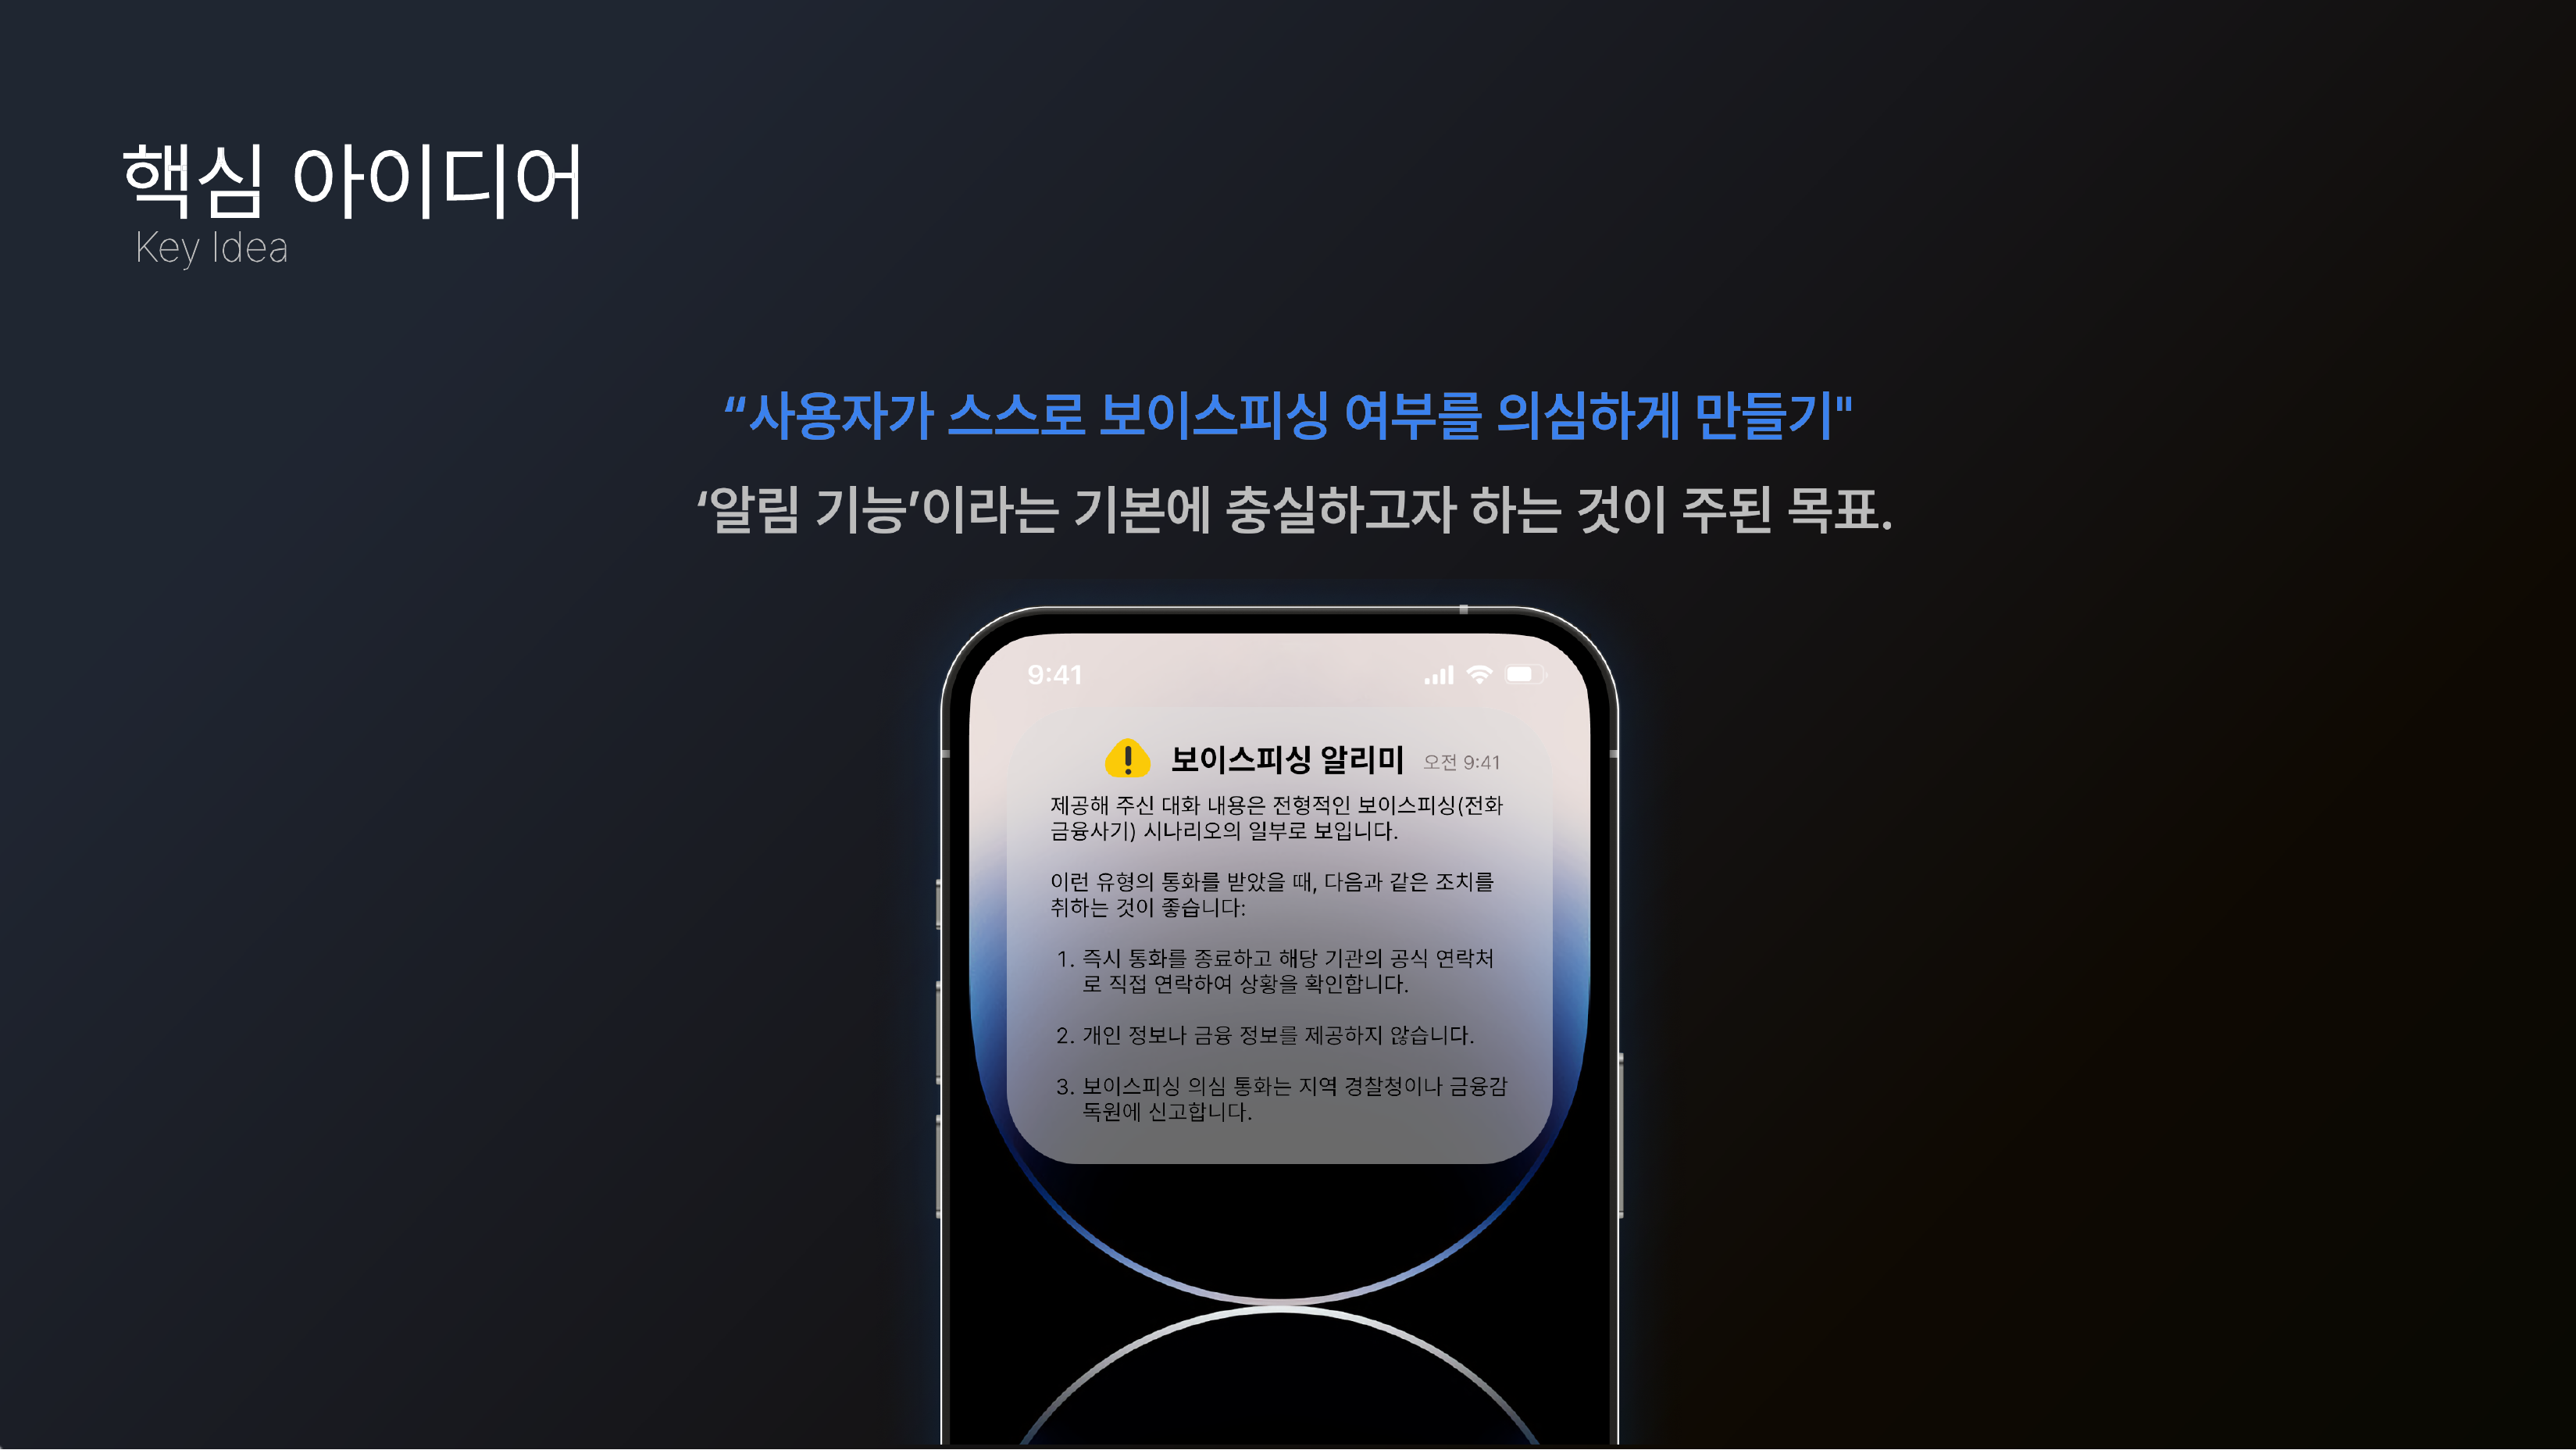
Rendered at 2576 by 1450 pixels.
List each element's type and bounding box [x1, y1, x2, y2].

text_box [0, 0, 2576, 1450]
